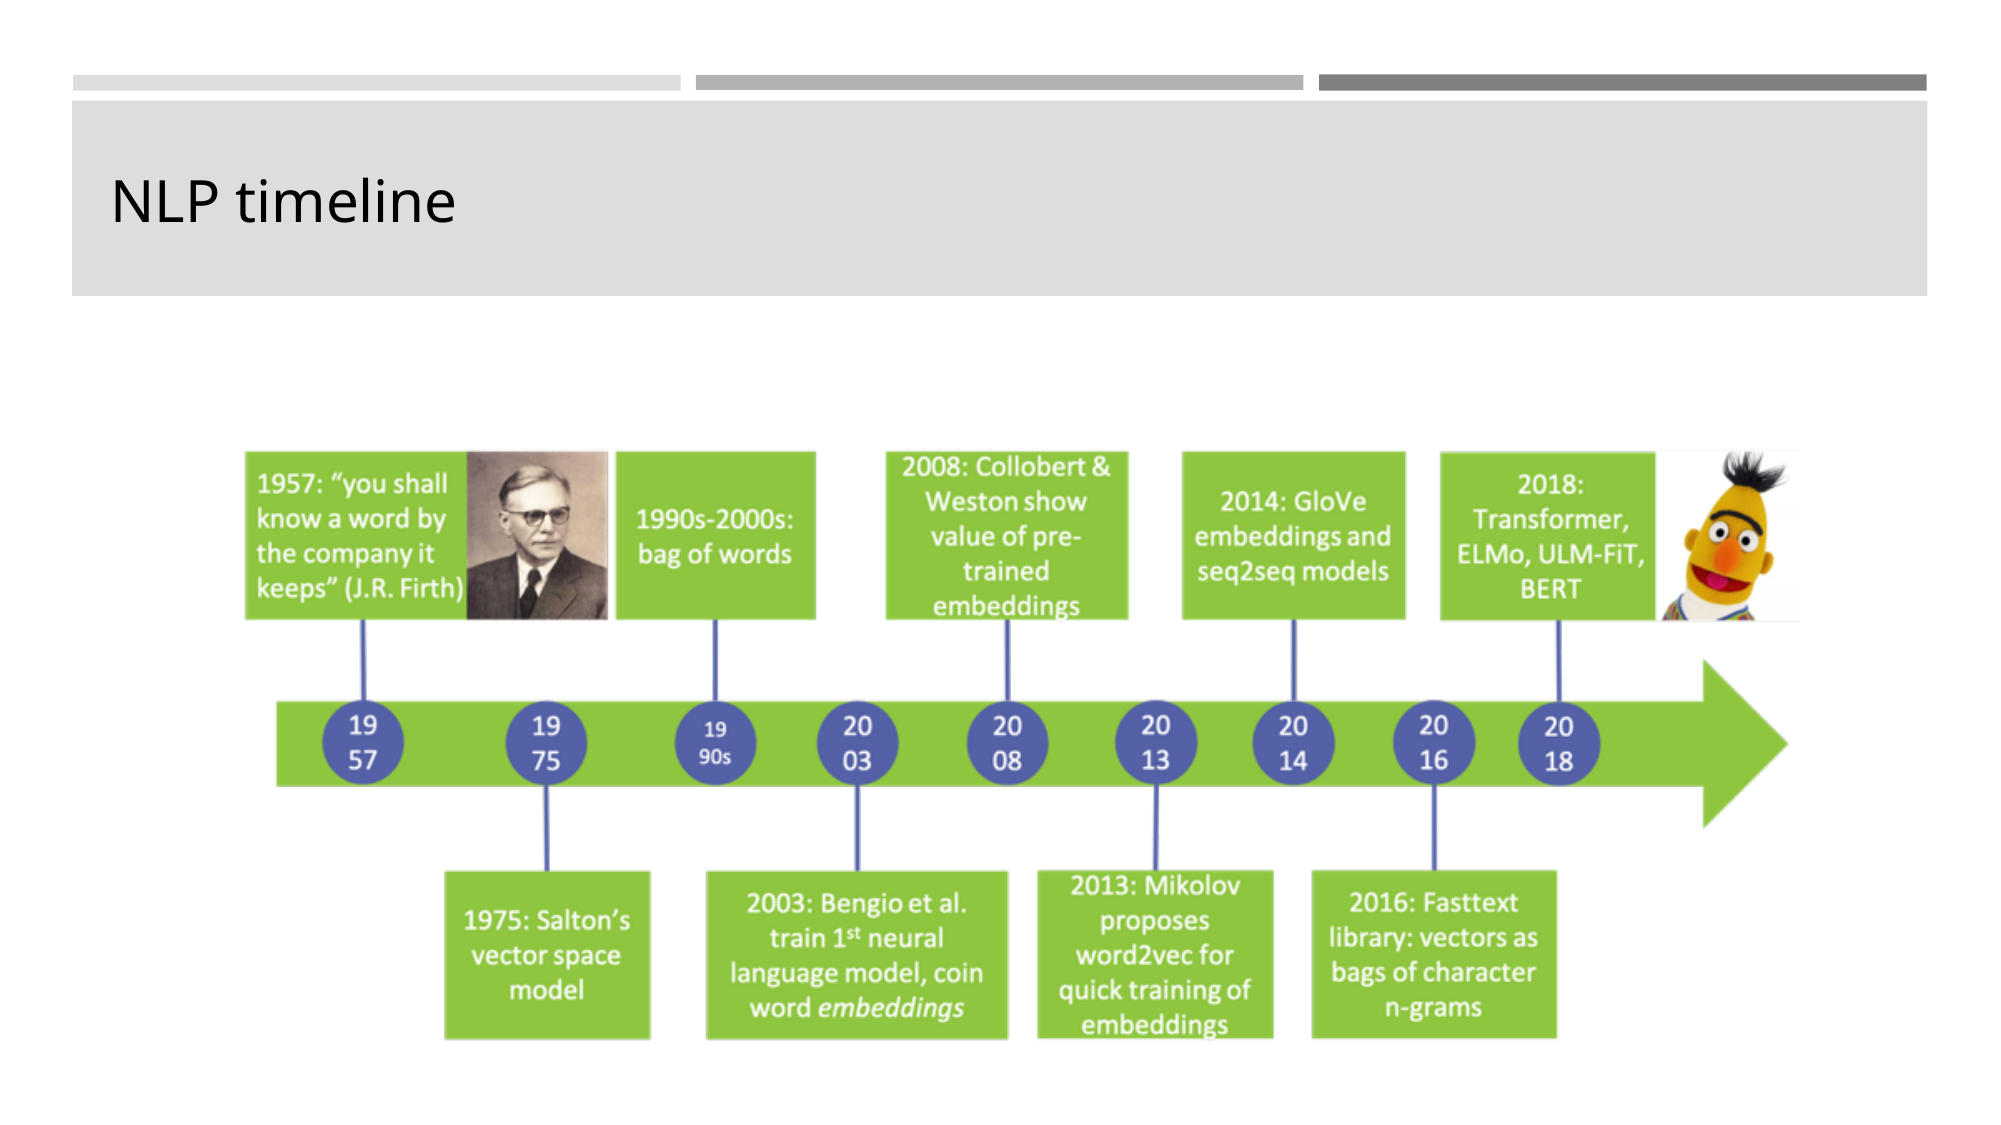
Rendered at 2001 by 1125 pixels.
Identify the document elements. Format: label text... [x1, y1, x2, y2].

picture [237, 437, 1801, 1057]
title NLP timeline [108, 162, 883, 353]
